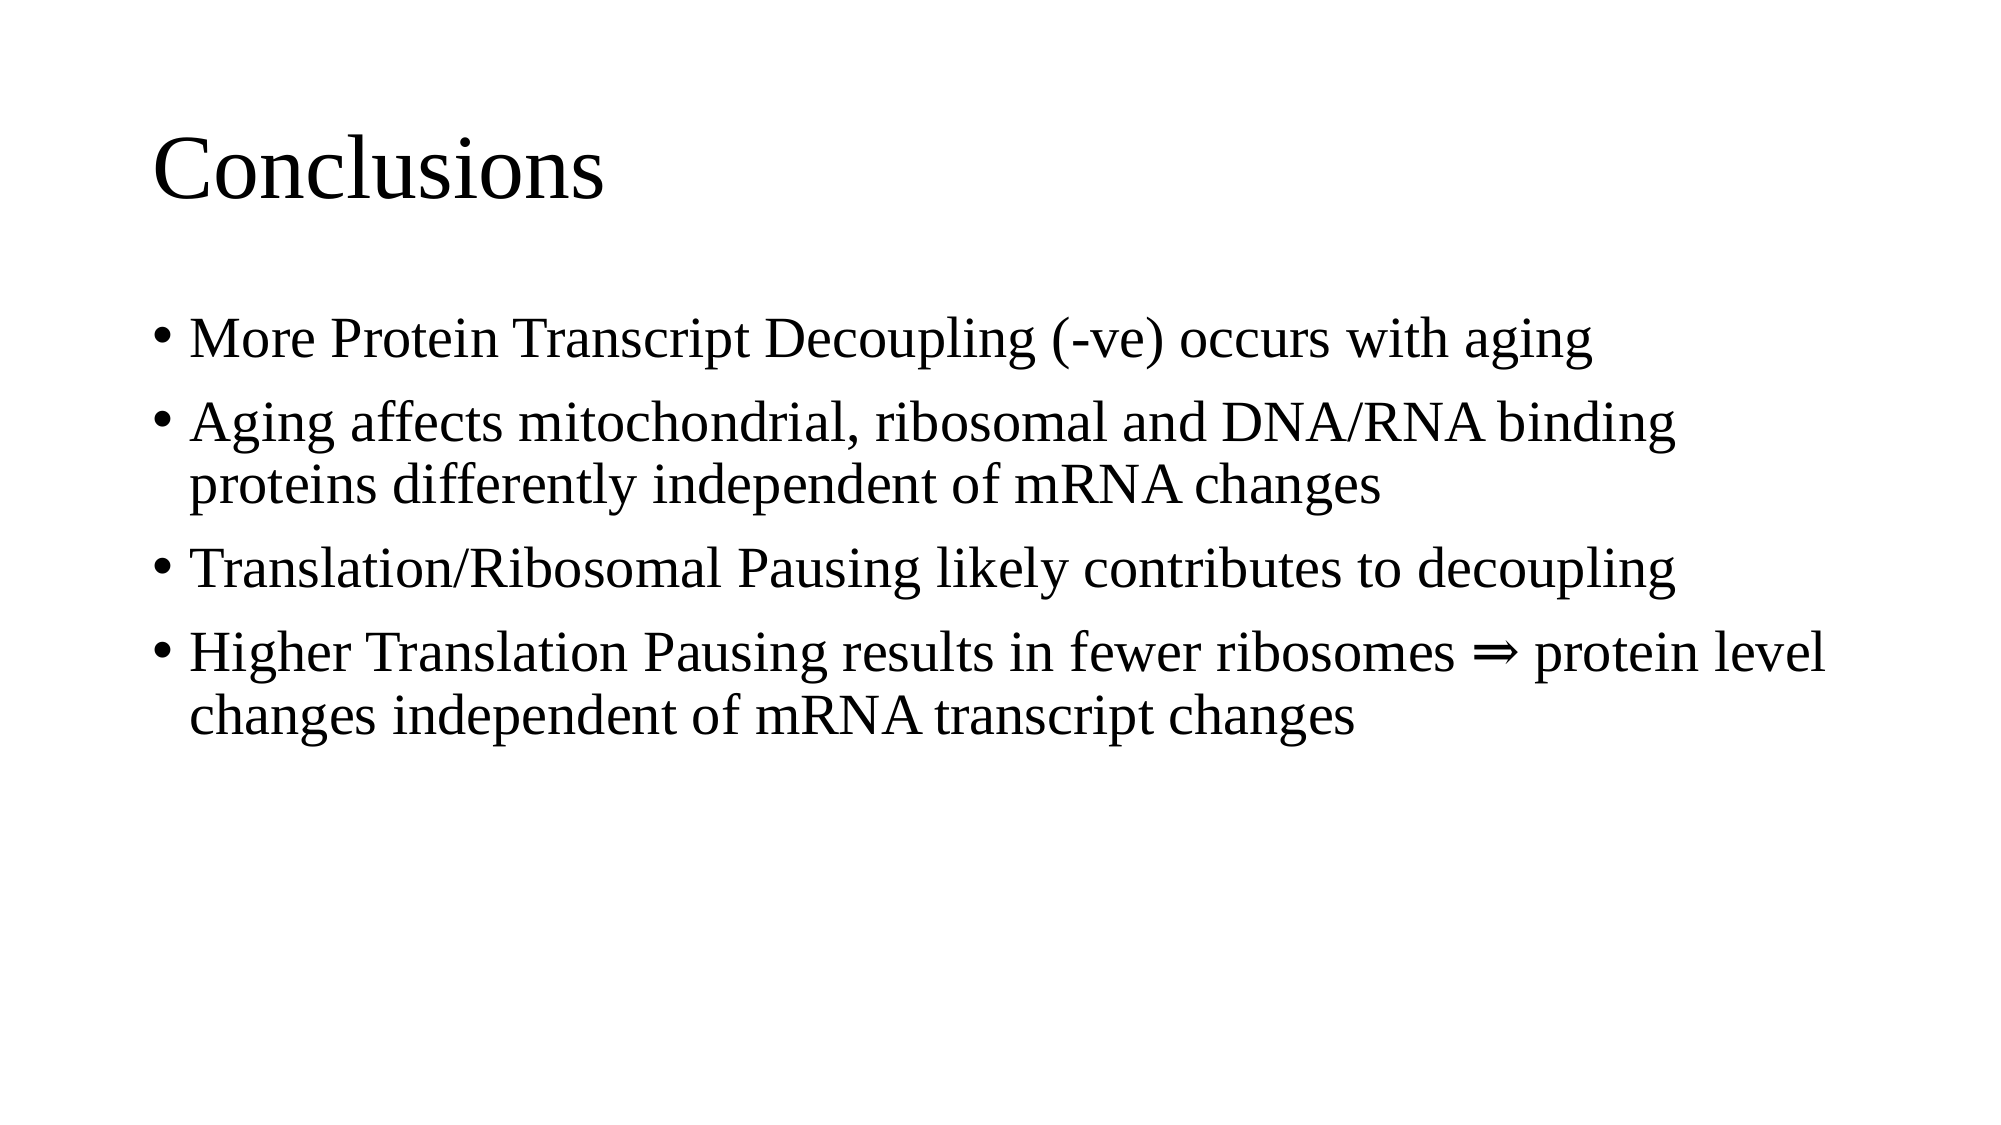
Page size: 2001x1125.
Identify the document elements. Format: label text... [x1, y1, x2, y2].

title Conclusions [137, 59, 1863, 278]
list More Protein Transcript Decoupling (-ve) occurs with aging Aging affects mitochondrial, ribosomal and DNA/RNA binding proteins differently independent of mRNA changes Translation/Ribosomal Pausing likely contributes to decoupling Higher Translation Pausing results in fewer ribosomes ⇒ protein level changes independent of mRNA transcript changes [137, 299, 1863, 1014]
